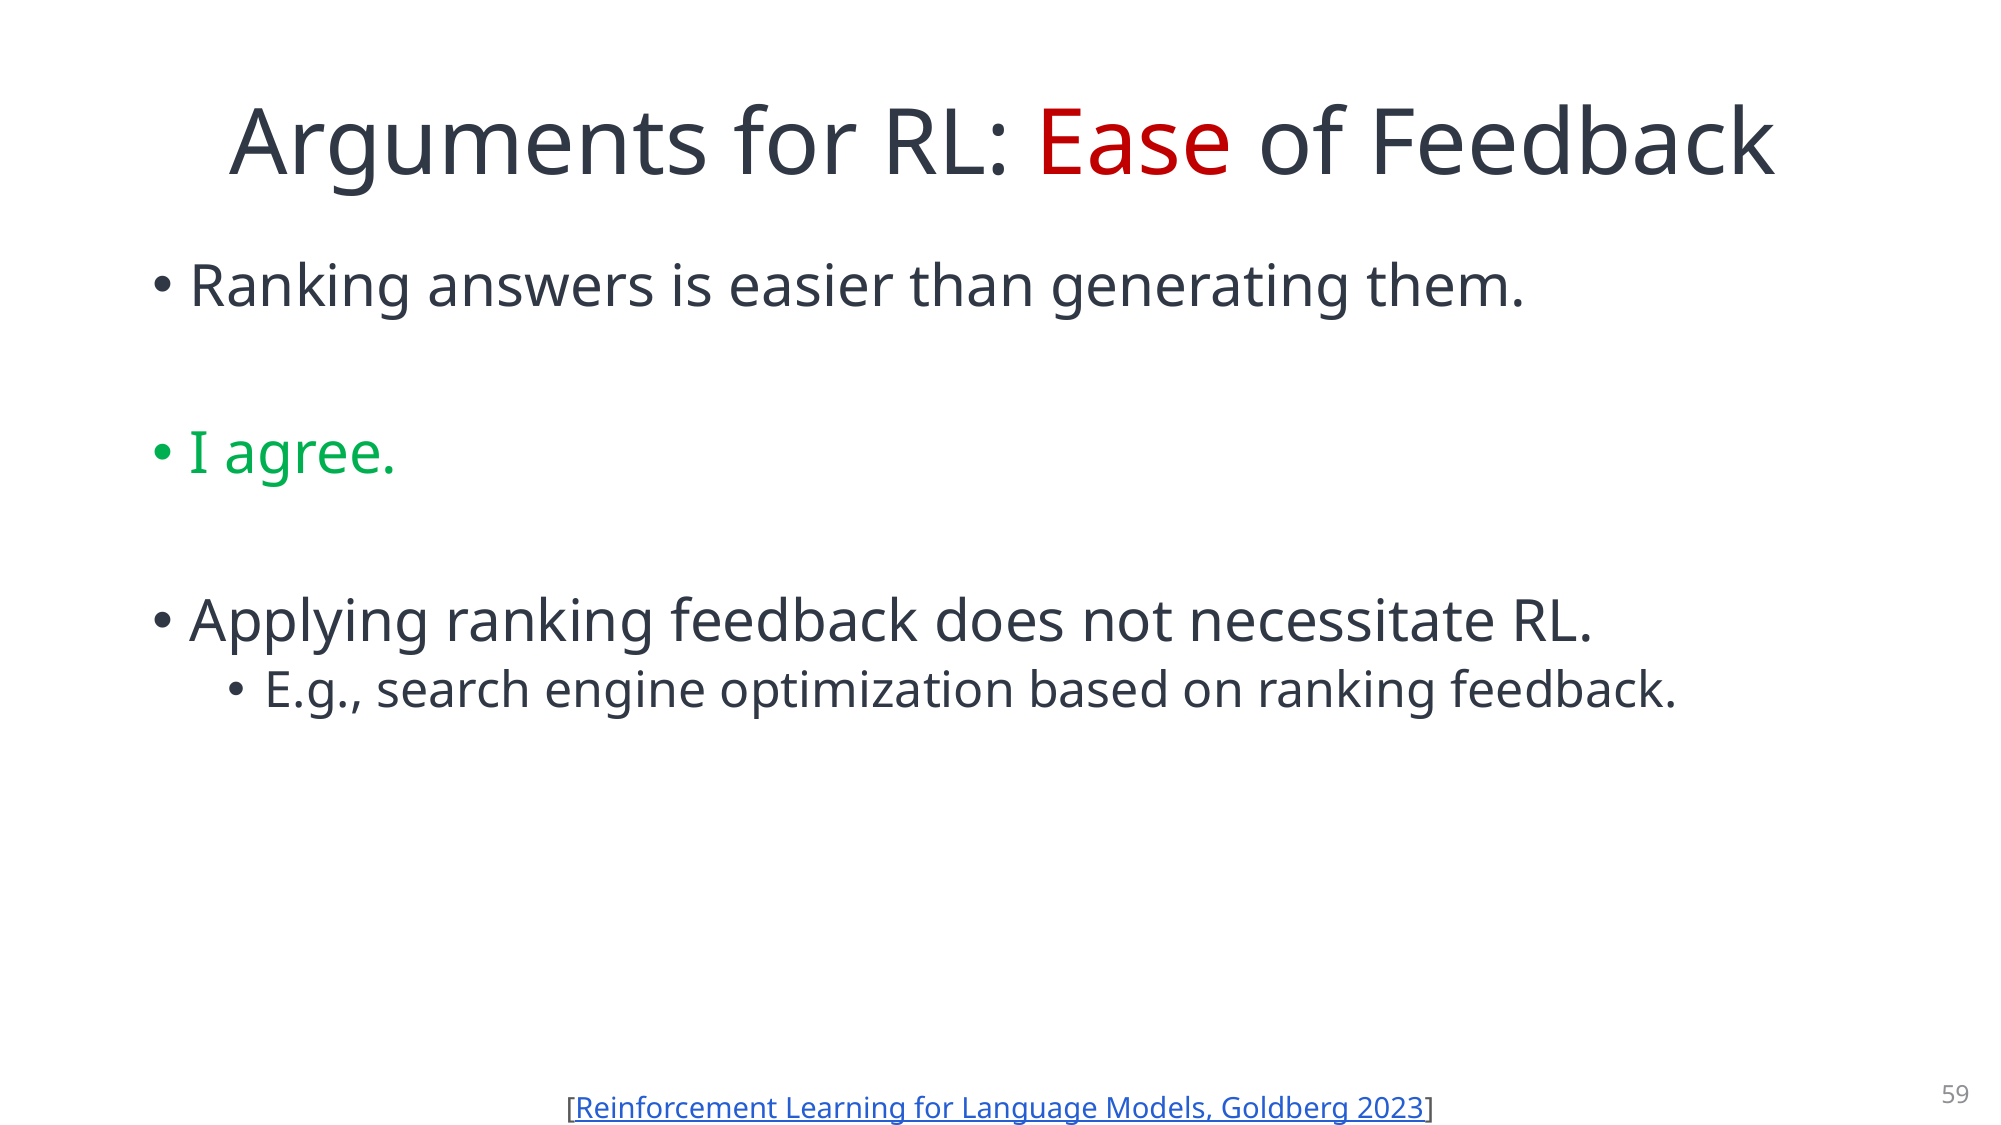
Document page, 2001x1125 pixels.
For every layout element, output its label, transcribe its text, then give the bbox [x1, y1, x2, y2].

title Arguments for RL: Ease of Feedback [32, 62, 1974, 228]
slide_number 59 [1912, 1065, 2000, 1125]
list Ranking answers is easier than generating them. I agree. Applying ranking feedback does not necessitate RL. E.g., search engine optimization based on ranking feedback. [137, 248, 1863, 1014]
text_box [Reinforcement Learning for Language Models, Goldberg 2023] [68, 1081, 1932, 1125]
